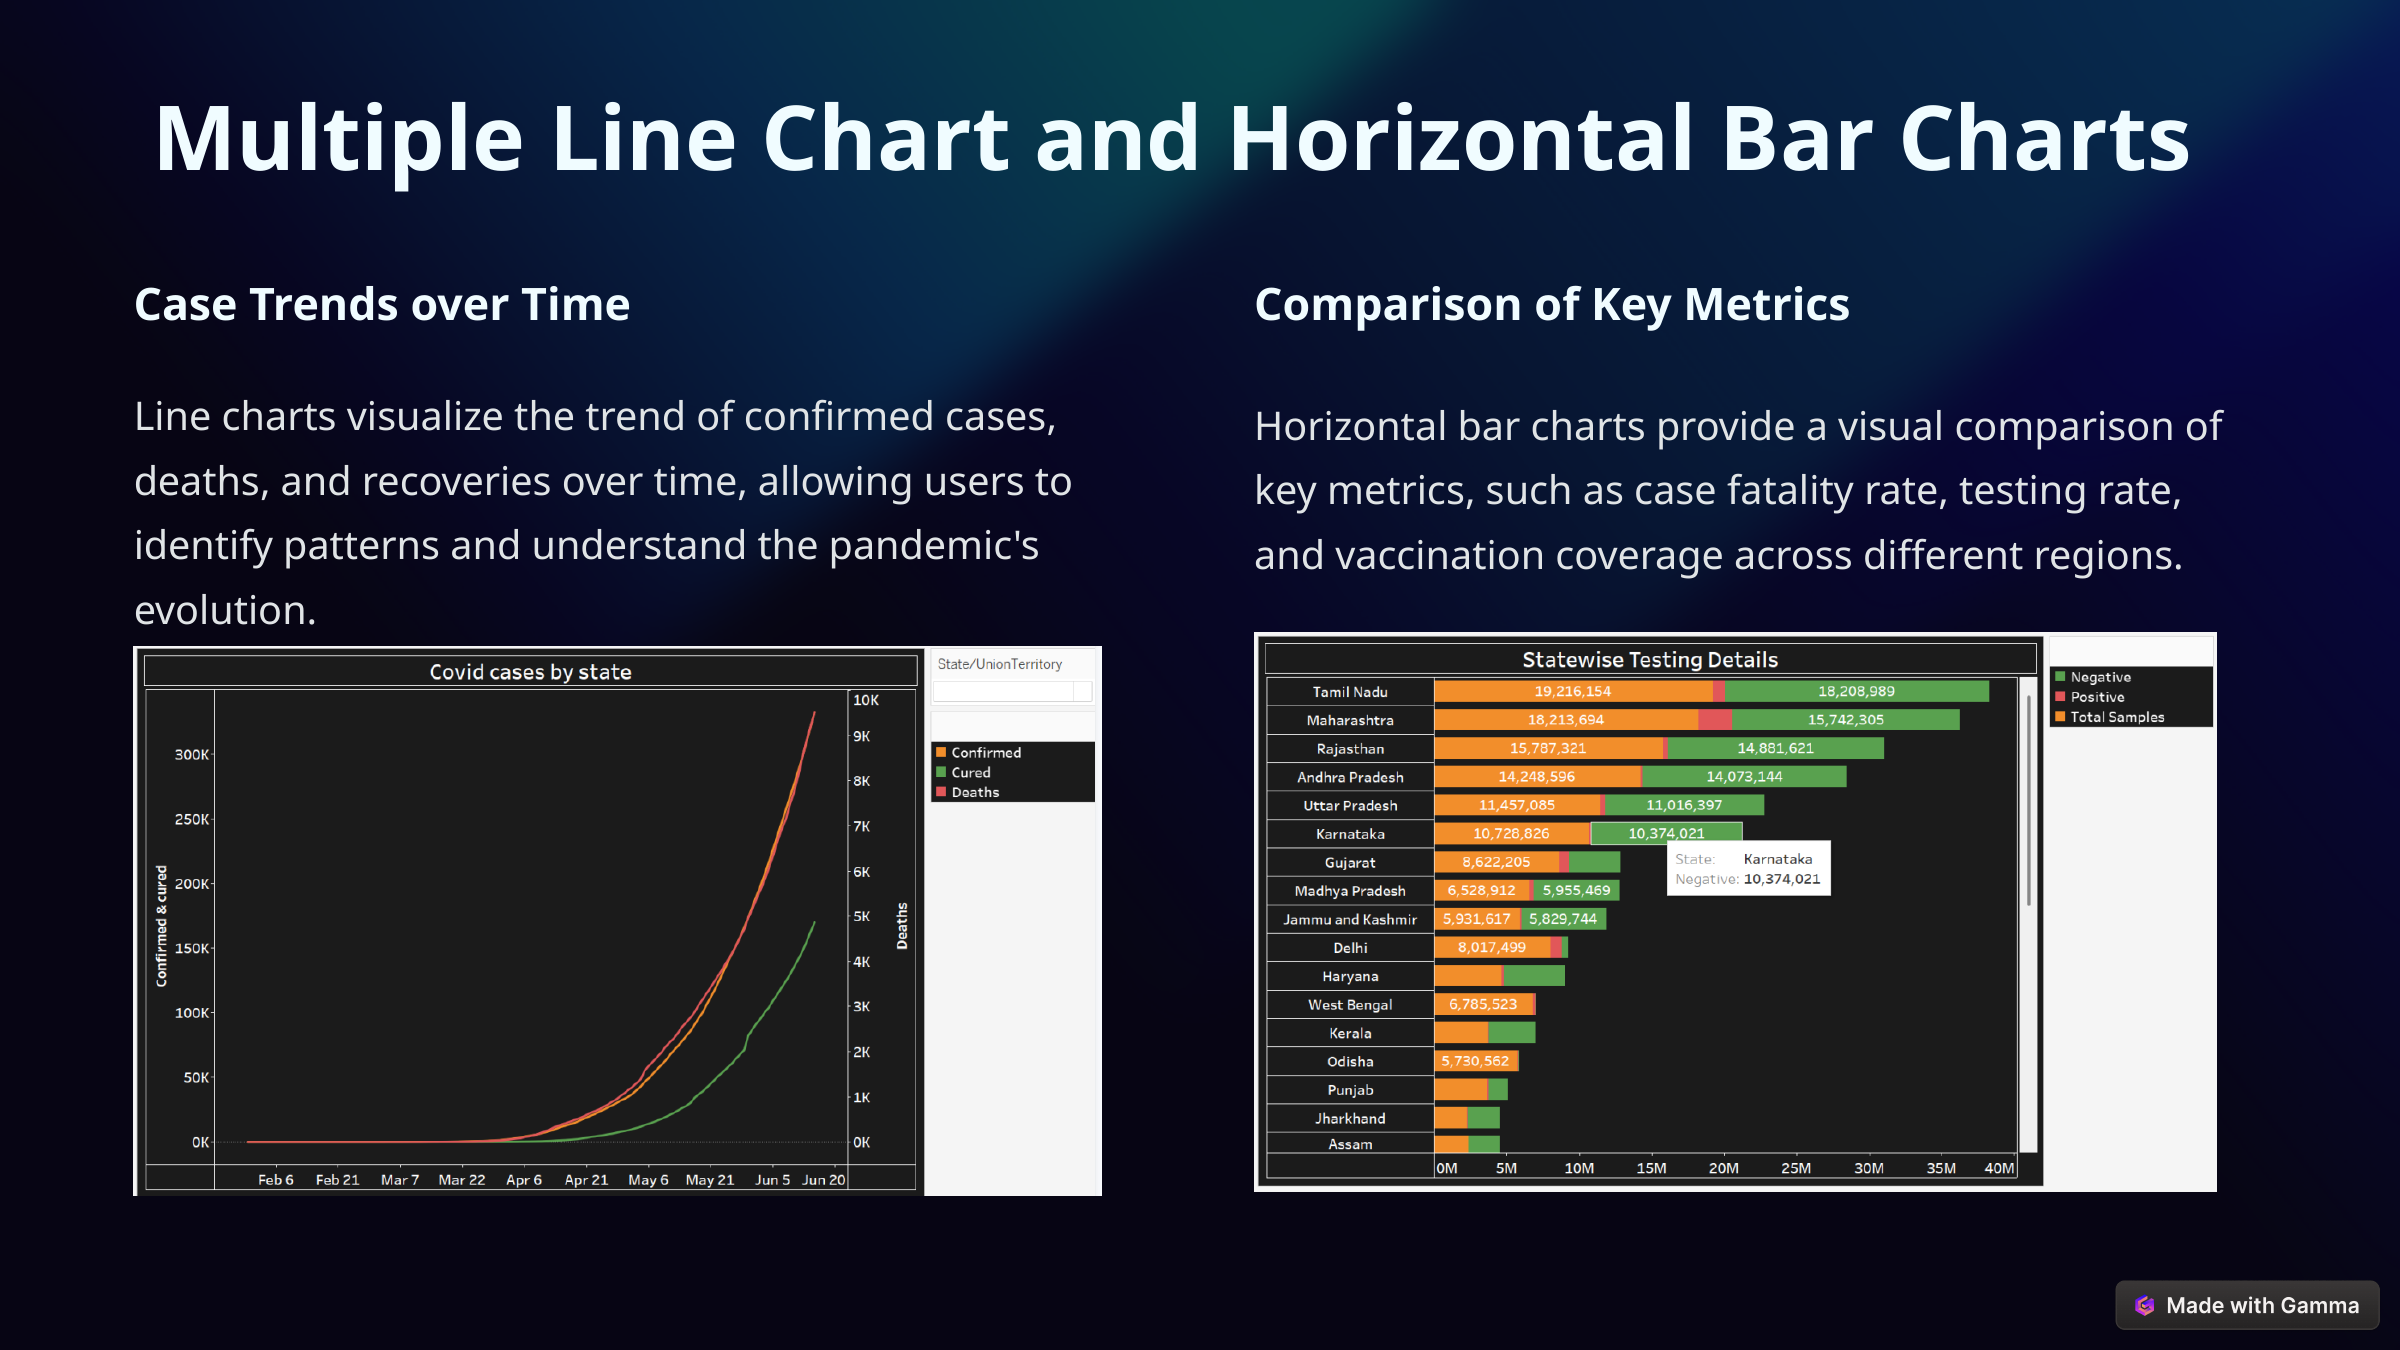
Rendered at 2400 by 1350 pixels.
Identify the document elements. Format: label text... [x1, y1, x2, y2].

picture [133, 646, 1102, 1196]
text_box Horizontal bar charts provide a visual comparison of key metrics, such as case fatality rate, testing rate, and vaccination coverage across different regions. [1254, 383, 2263, 579]
picture [2106, 1271, 2389, 1339]
text_box Comparison of Key Metrics [1254, 272, 1823, 329]
text_box Multiple Line Chart and Horizontal Bar Charts [152, 75, 2047, 188]
text_box Line charts visualize the trend of confirmed cases, deaths, and recoveries over time, allowing users to identify patterns and understand the pandemic's evolution. [133, 373, 1143, 633]
picture [1254, 632, 2217, 1192]
text_box Case Trends over Time [133, 272, 609, 329]
